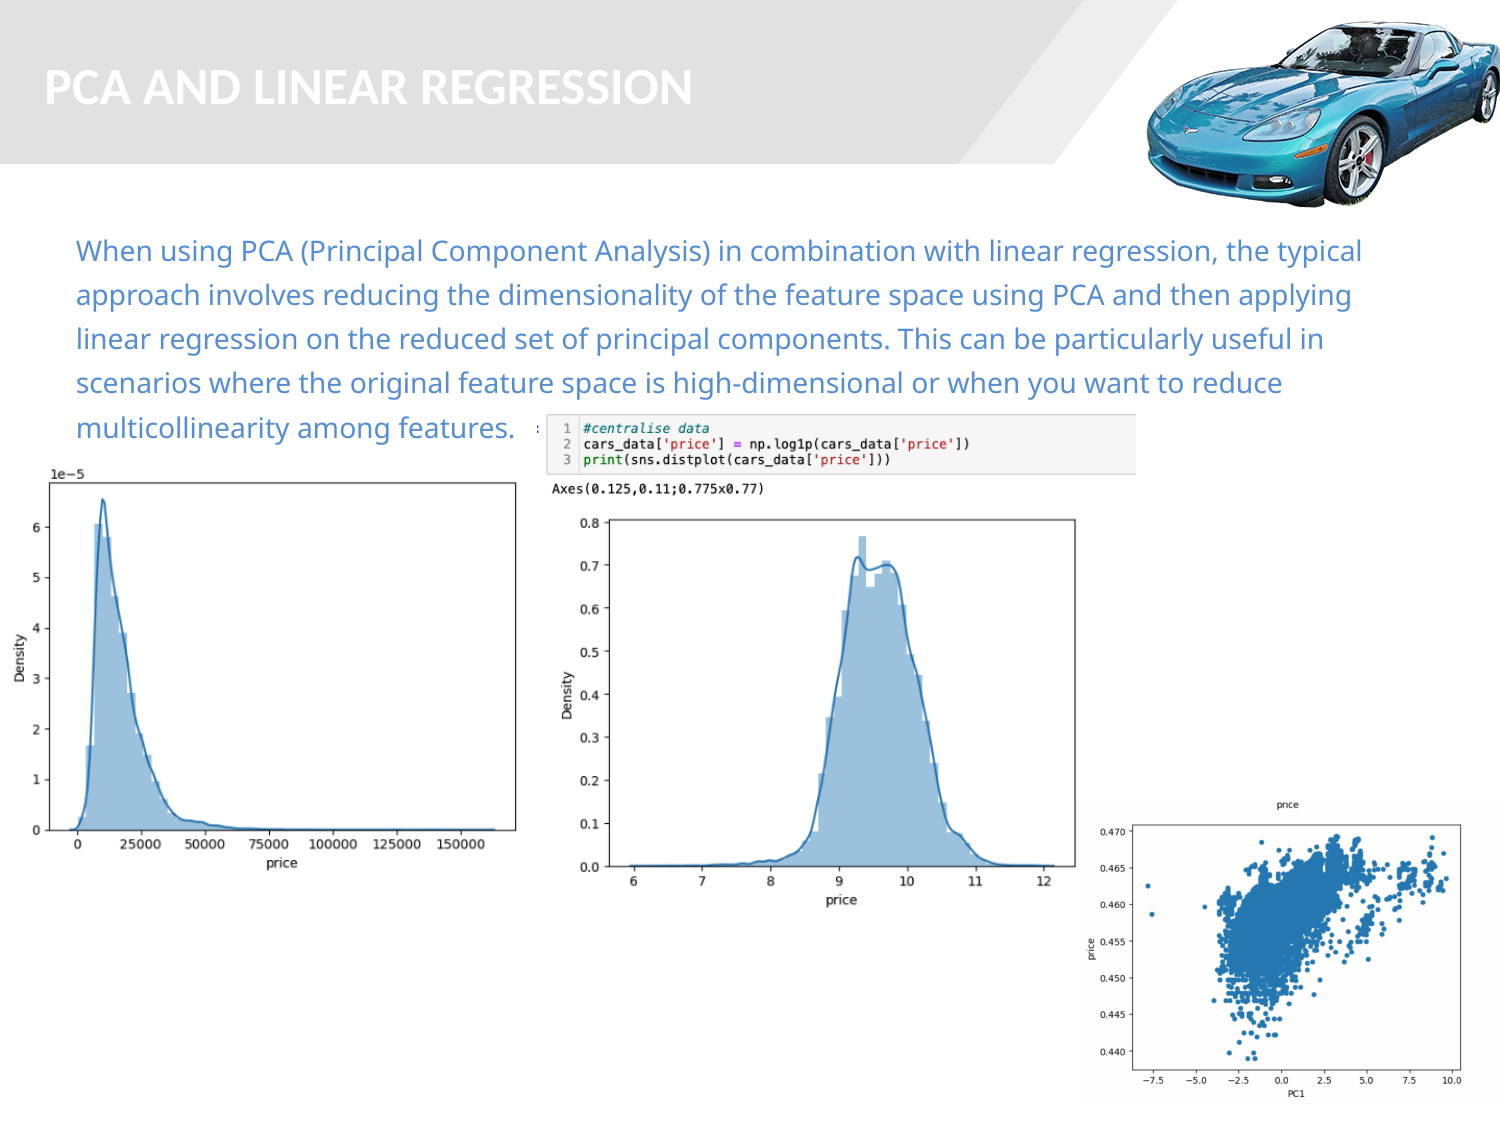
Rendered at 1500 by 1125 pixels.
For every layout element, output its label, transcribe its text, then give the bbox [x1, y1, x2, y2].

picture [0, 0, 1500, 1125]
title PCA AND LINEAR REGRESSION [29, 18, 1287, 150]
list When using PCA (Principal Component Analysis) in combination with linear regression, the typical approach involves reducing the dimensionality of the feature space using PCA and then applying linear regression on the reduced set of principal components. This can be particularly useful in scenarios where the original feature space is high-dimensional or when you want to reduce multicollinearity among features. [60, 223, 1424, 457]
